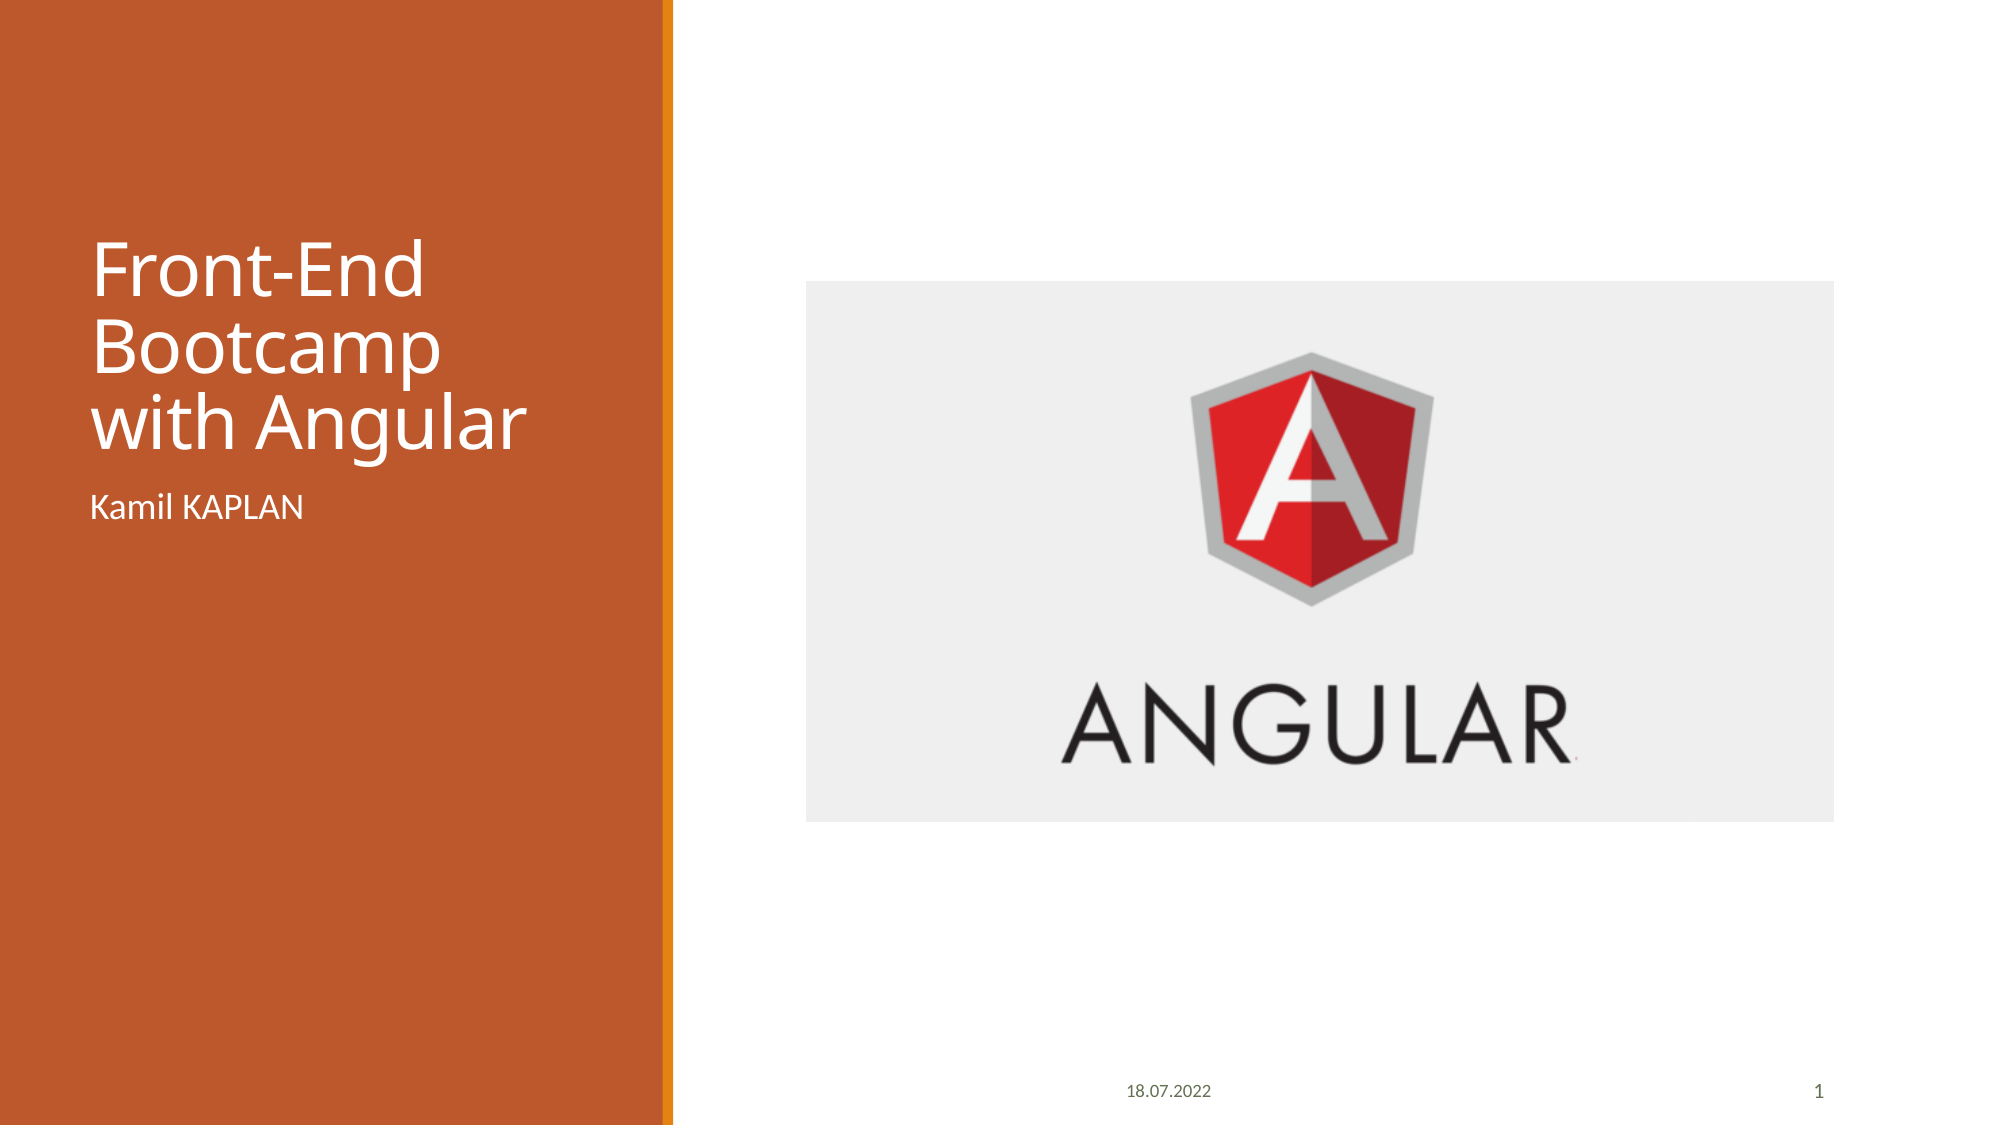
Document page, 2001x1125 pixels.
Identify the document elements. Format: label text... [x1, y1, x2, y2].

slide_number 1 [1624, 1059, 1840, 1120]
title Front-End Bootcamp with Angular [75, 97, 600, 473]
list Kamil KAPLAN [75, 479, 600, 1035]
picture [806, 280, 1834, 822]
footer 18.07.2022 [787, 1059, 1550, 1120]
